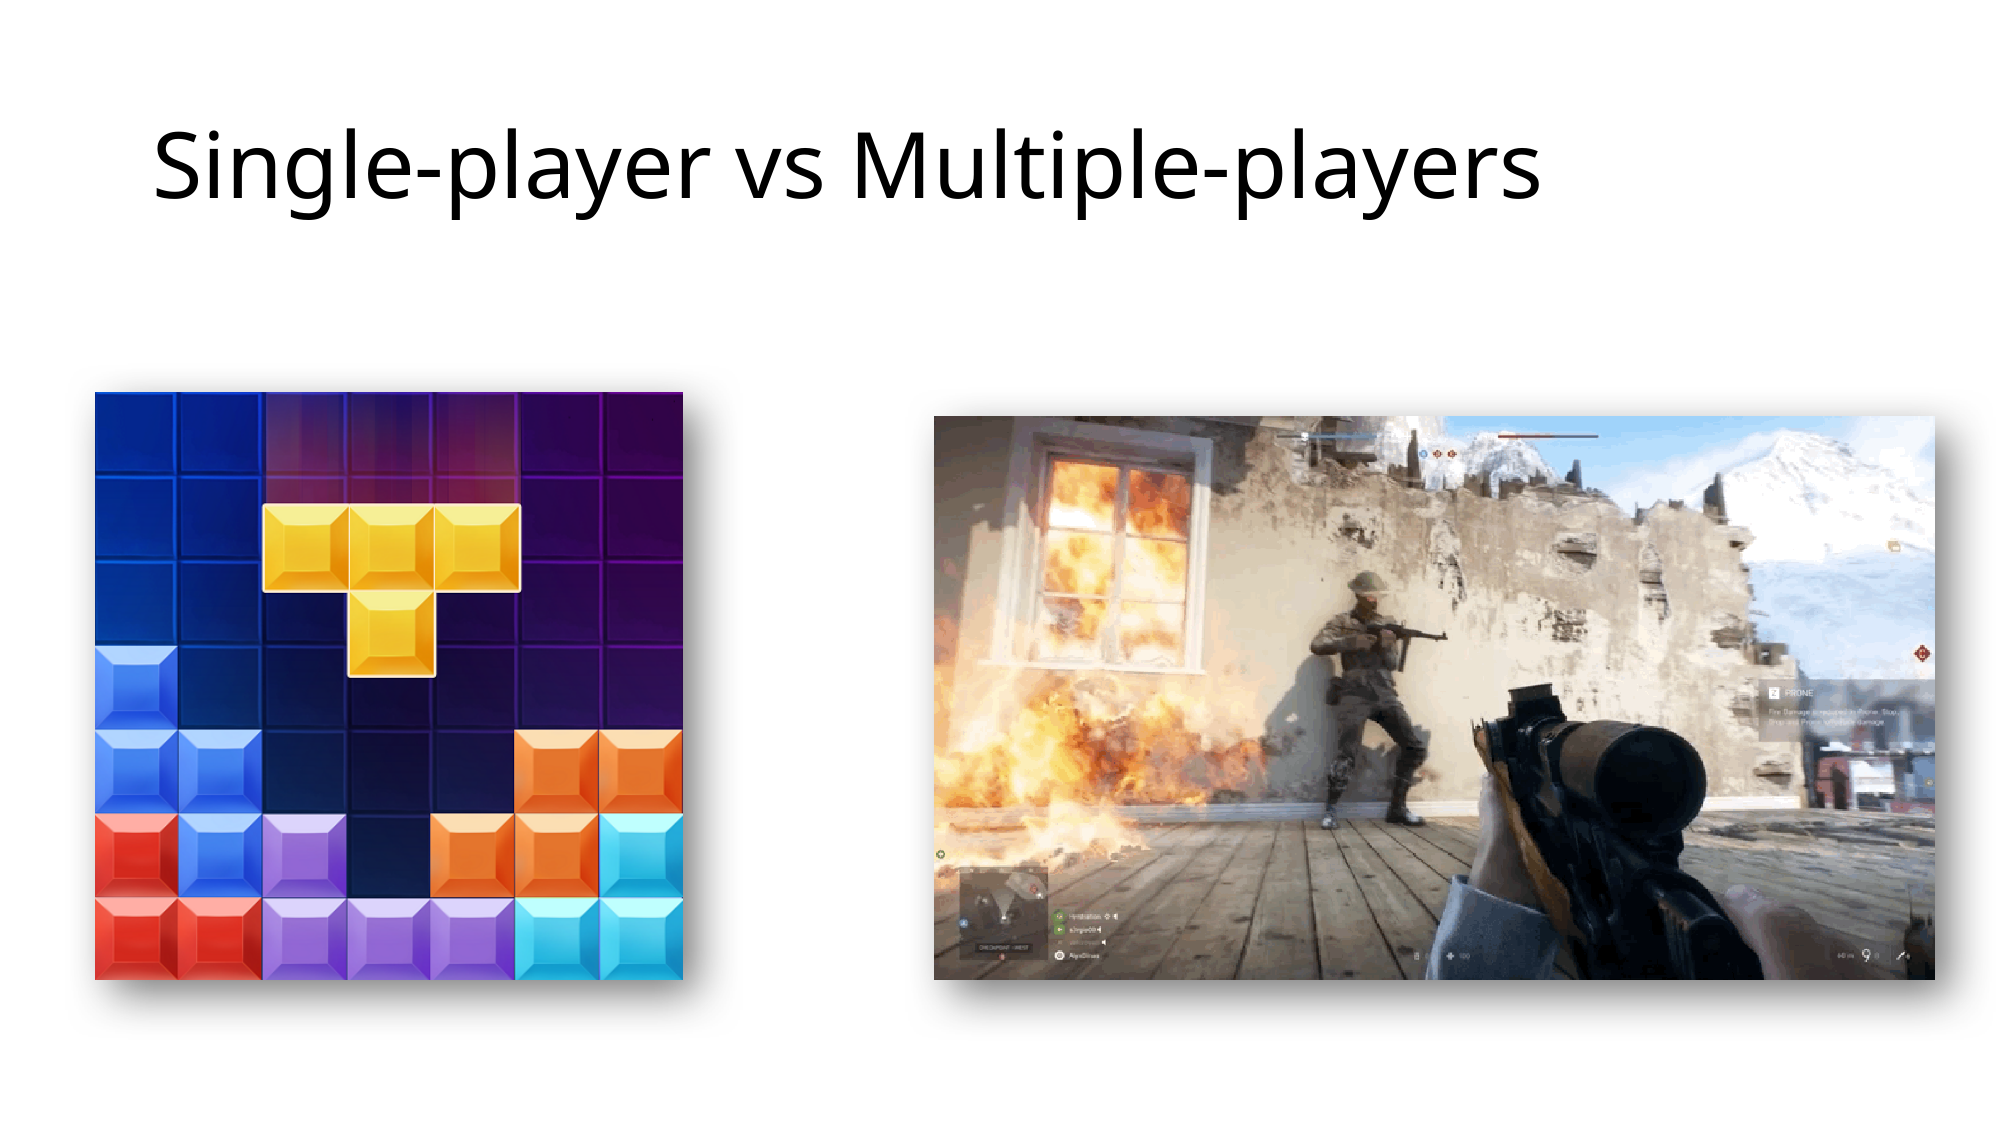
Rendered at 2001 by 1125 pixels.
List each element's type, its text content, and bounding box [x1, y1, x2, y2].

title Single-player vs Multiple-players [137, 59, 1863, 278]
picture [95, 392, 683, 980]
picture [934, 416, 1935, 980]
